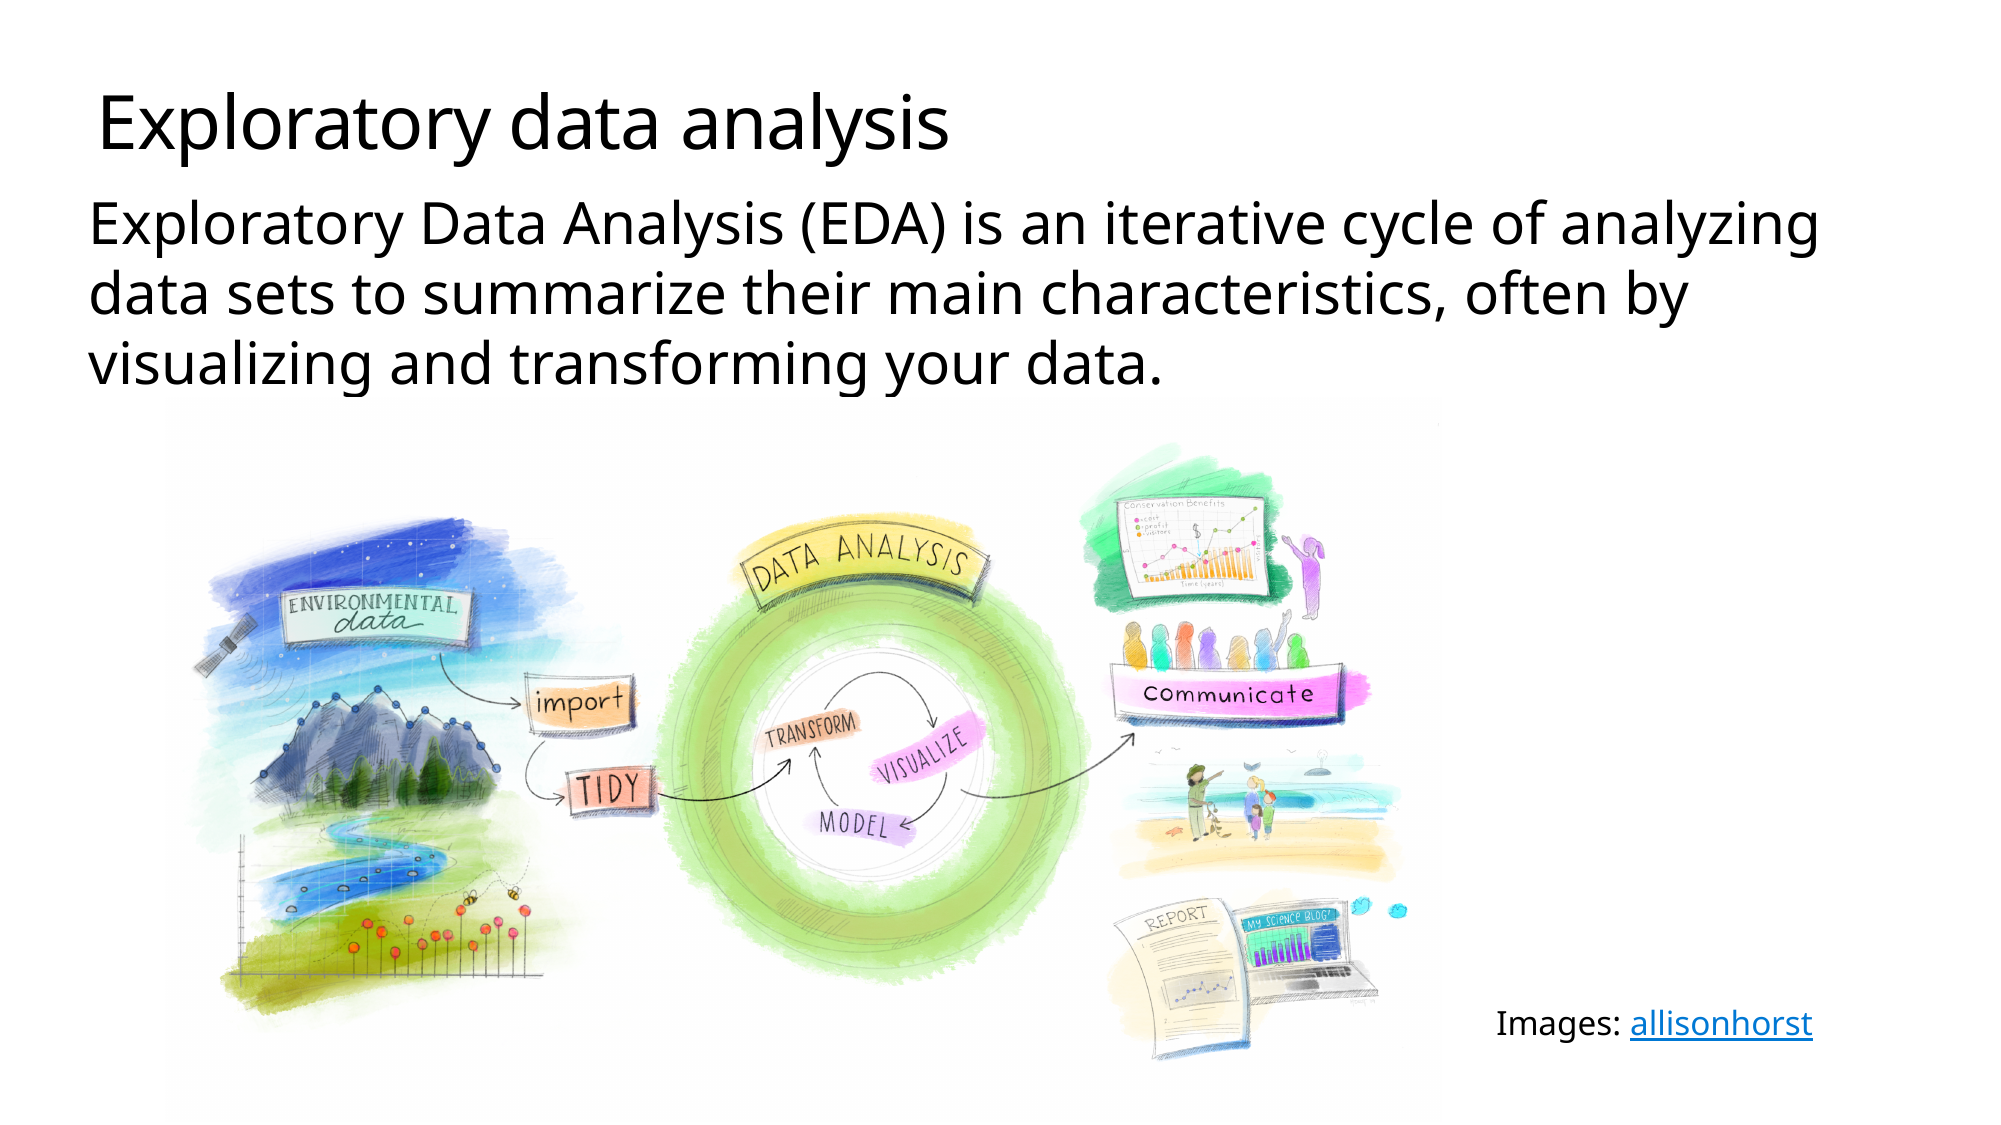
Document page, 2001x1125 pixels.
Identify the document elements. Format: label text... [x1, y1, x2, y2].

picture [165, 397, 1442, 1123]
text_box Images: allisonhorst [1496, 1002, 1915, 1048]
title Exploratory data analysis [96, 75, 1904, 165]
list Exploratory Data Analysis (EDA) is an iterative cycle of analyzing data sets to summarize their main characteristics, often by visualizing and transforming your data. [89, 186, 1897, 824]
